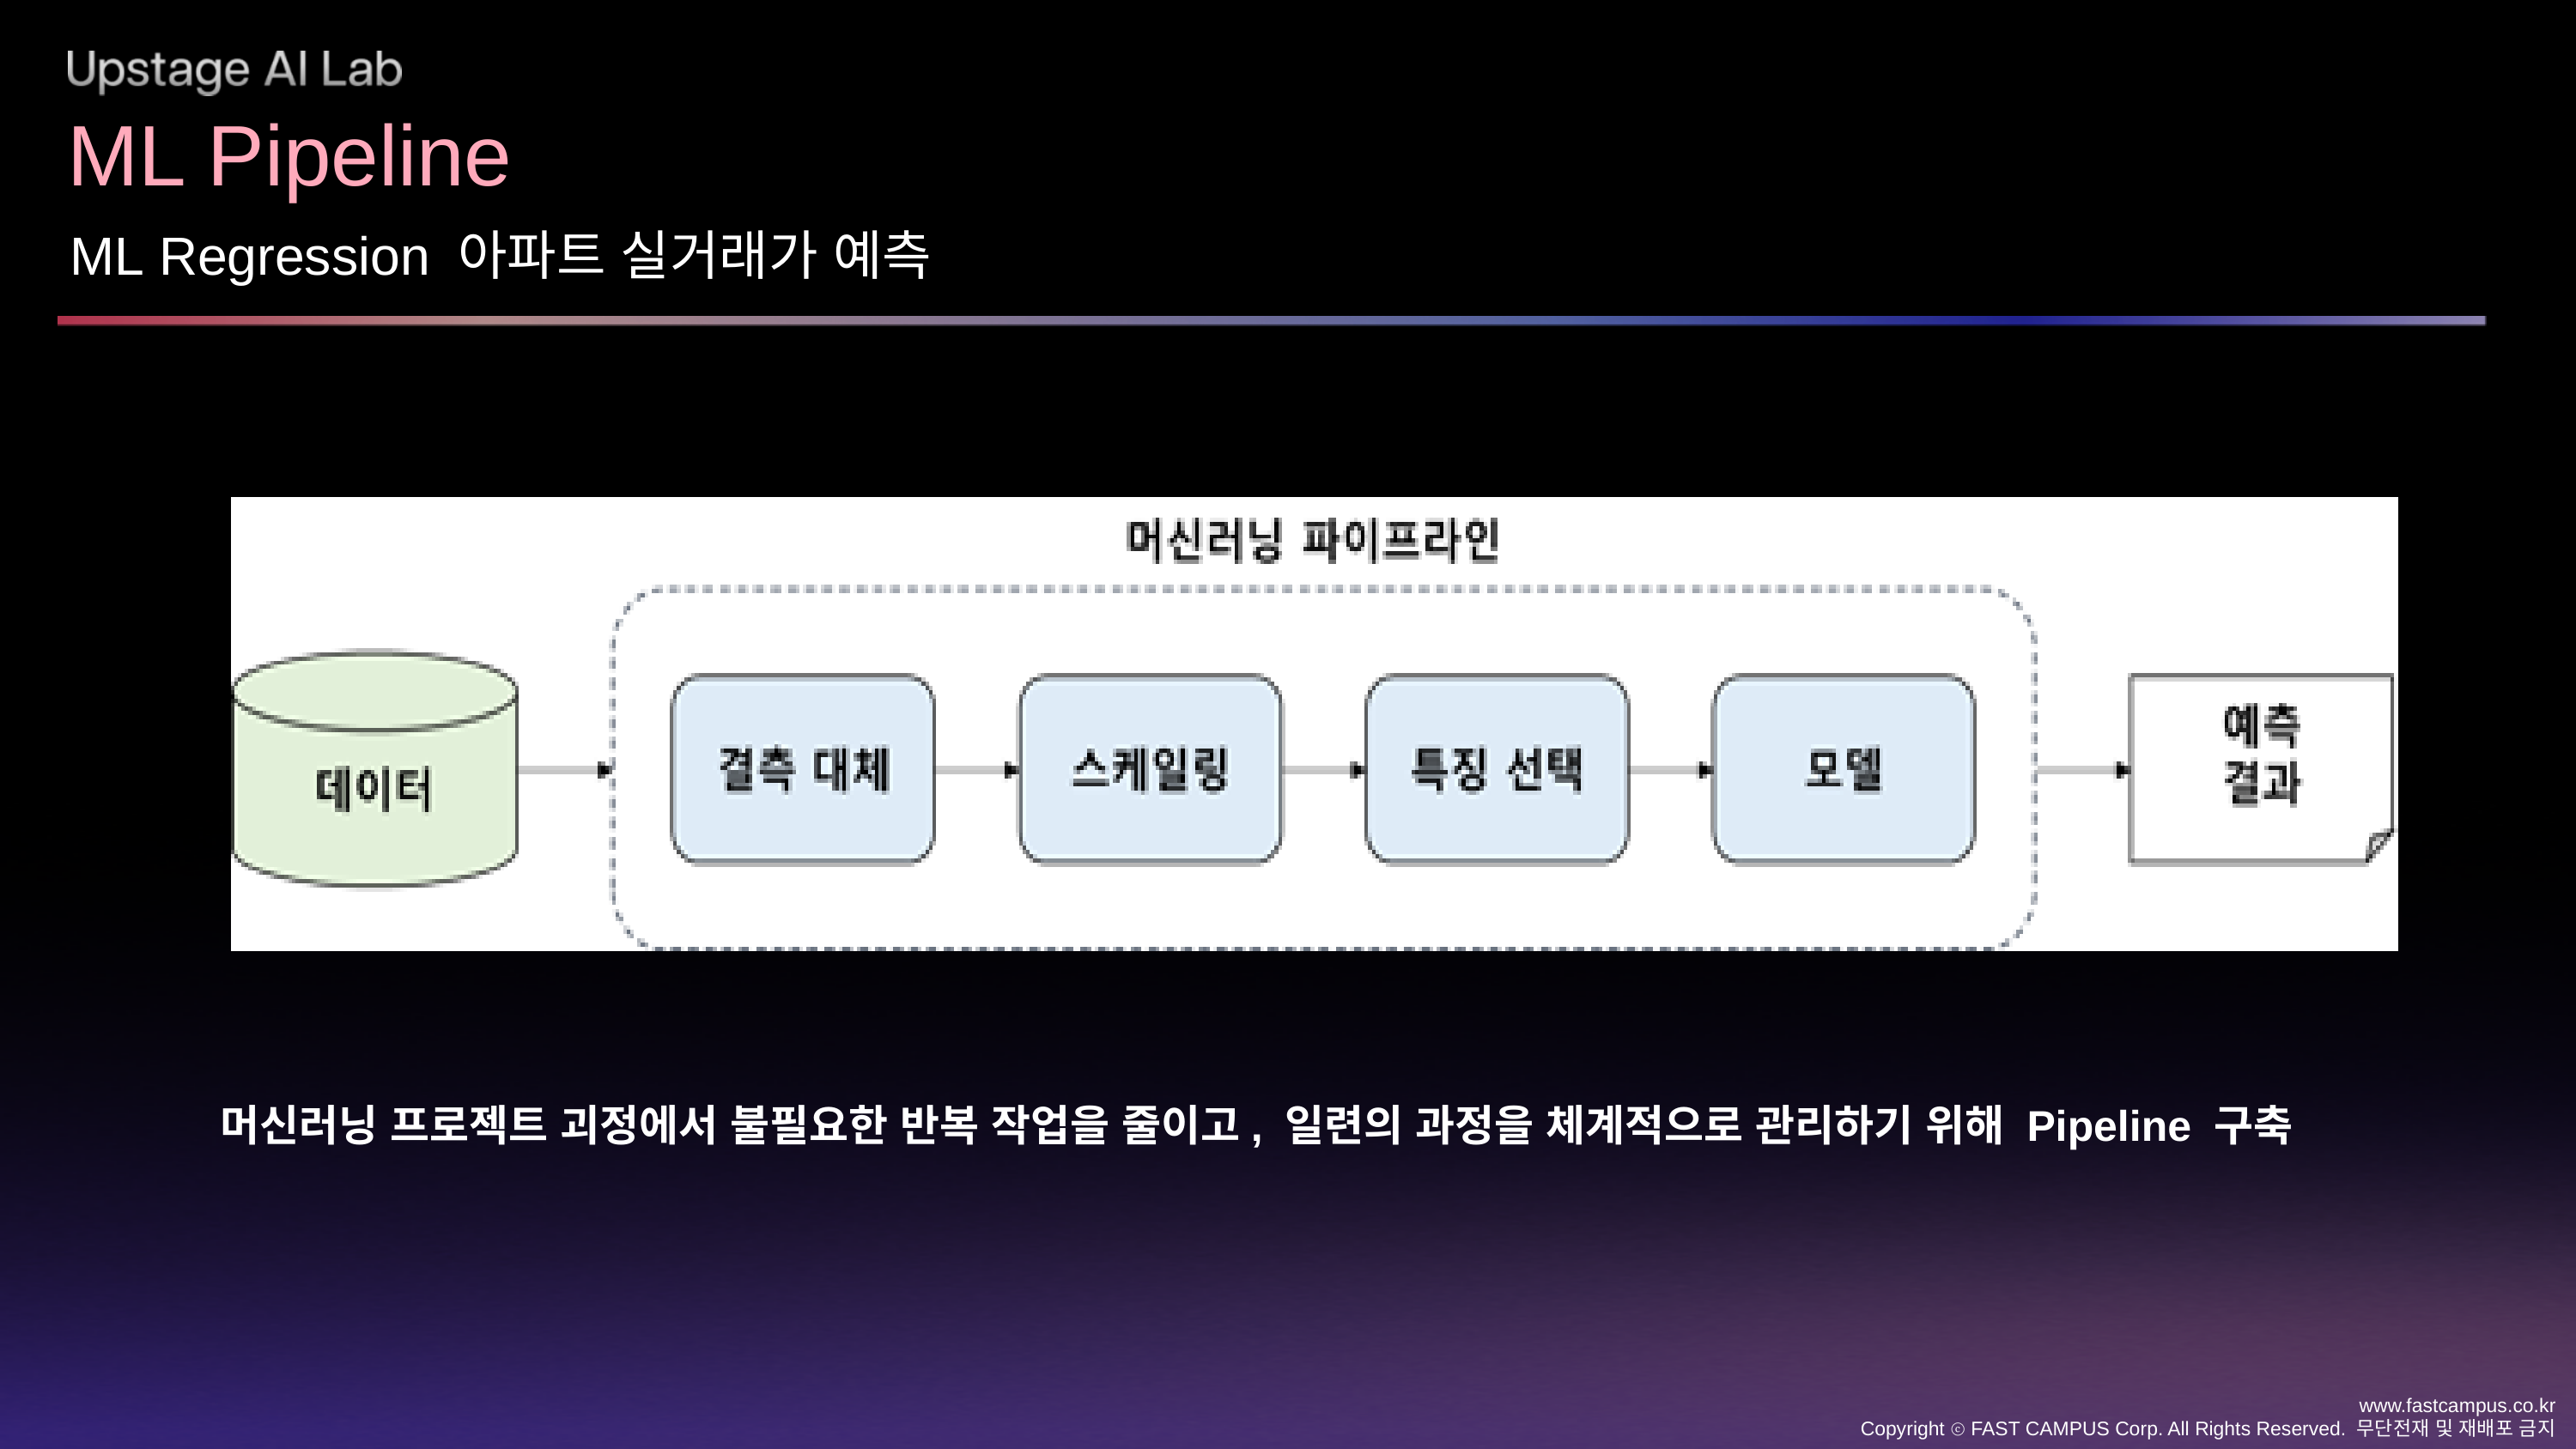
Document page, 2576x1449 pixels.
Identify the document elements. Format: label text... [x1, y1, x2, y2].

text_box ML Pipeline [0, 94, 2367, 210]
picture [0, 497, 2576, 1449]
text_box ML Regression 아파트 실거래가 예측 [56, 215, 2189, 293]
picture [67, 51, 402, 96]
picture [58, 316, 2487, 326]
